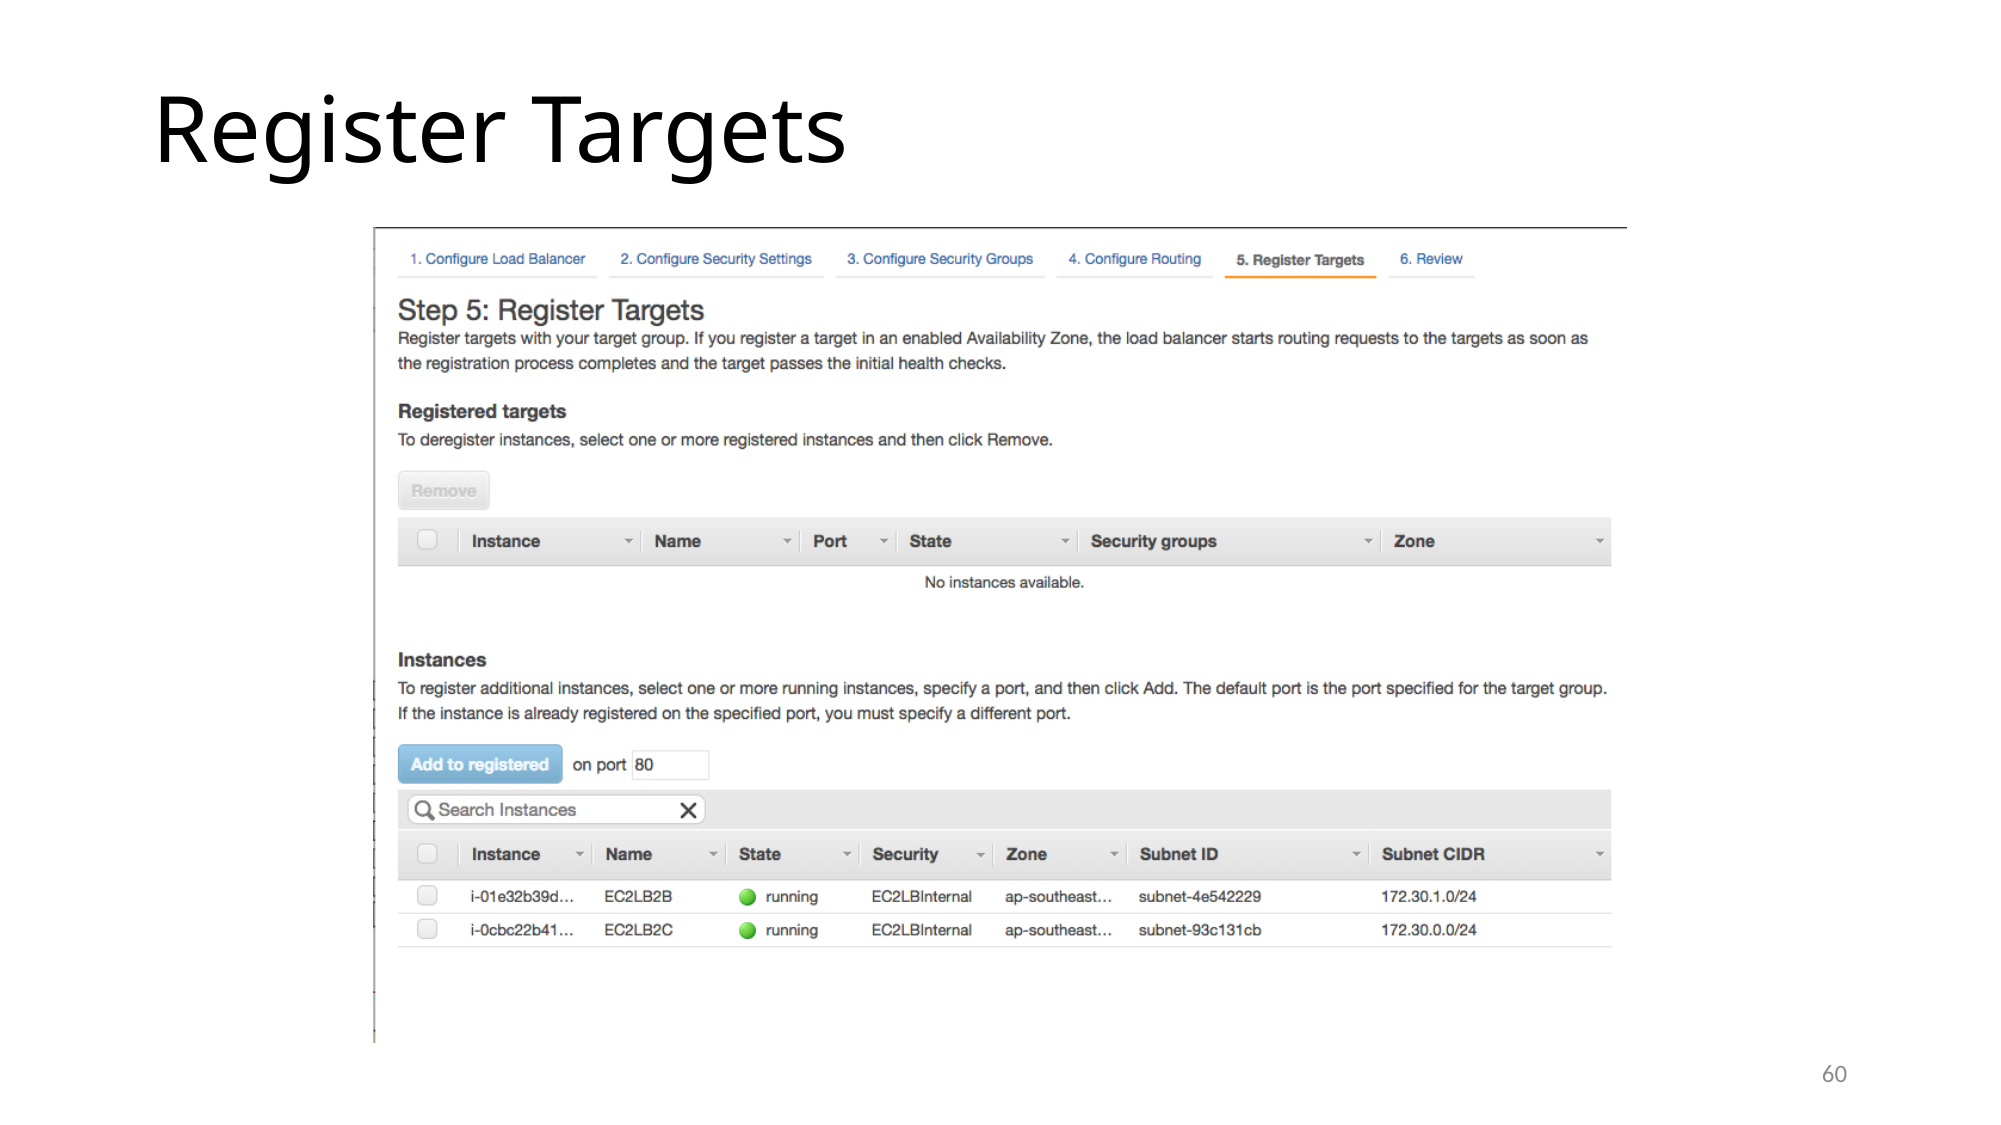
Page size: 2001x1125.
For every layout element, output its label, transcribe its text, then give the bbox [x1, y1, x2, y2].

slide_number 60 [1412, 1042, 1863, 1103]
title Register Targets [137, 59, 1863, 206]
picture [373, 227, 1627, 1043]
